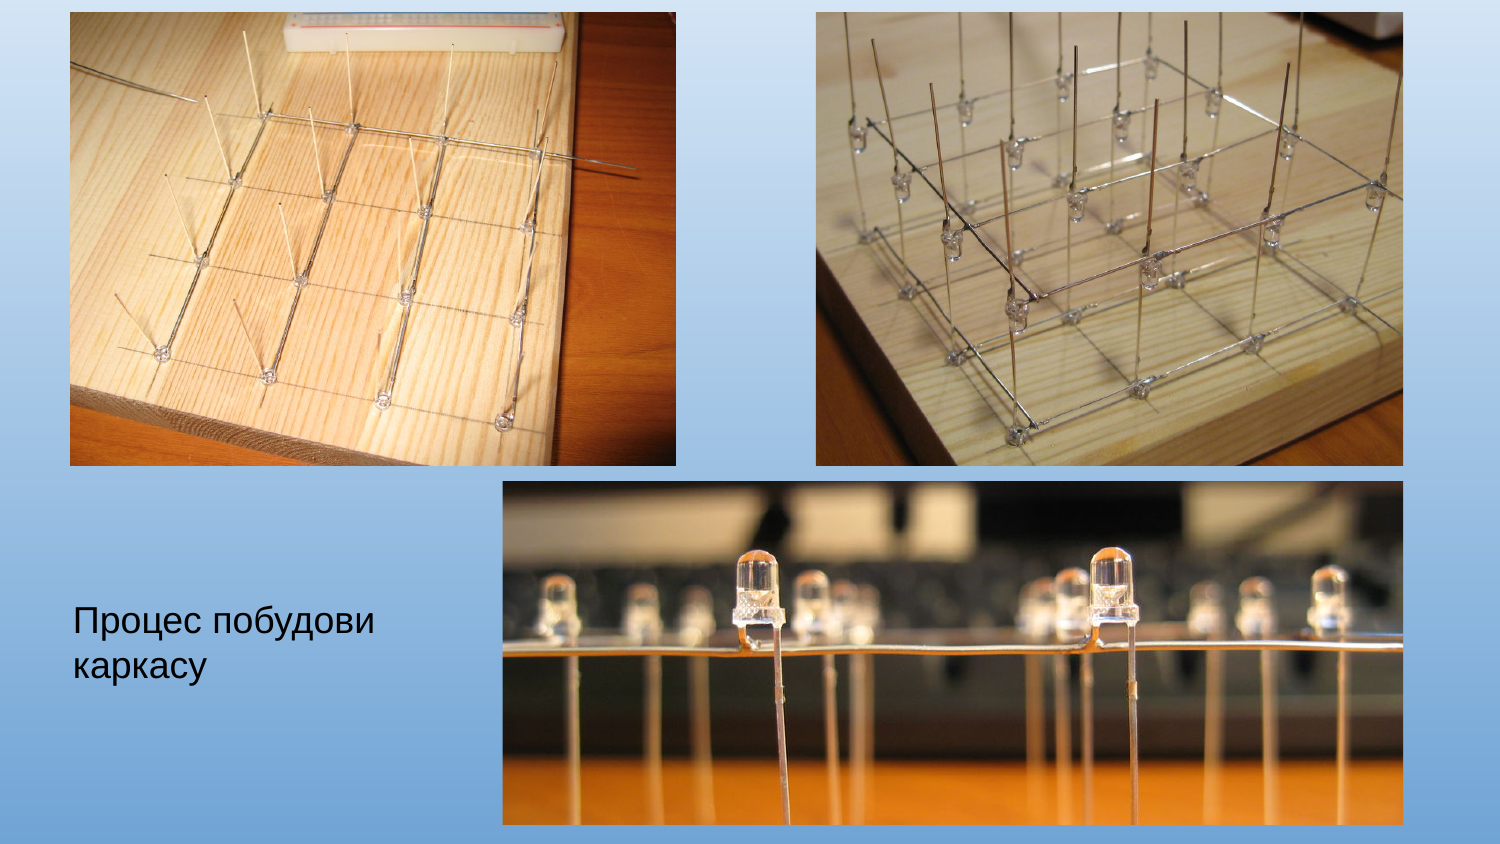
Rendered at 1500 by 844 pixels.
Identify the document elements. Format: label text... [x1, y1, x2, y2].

picture [502, 481, 1404, 825]
picture [70, 12, 676, 467]
picture [815, 12, 1404, 467]
text_box Процес побудови каркасу [57, 581, 438, 702]
